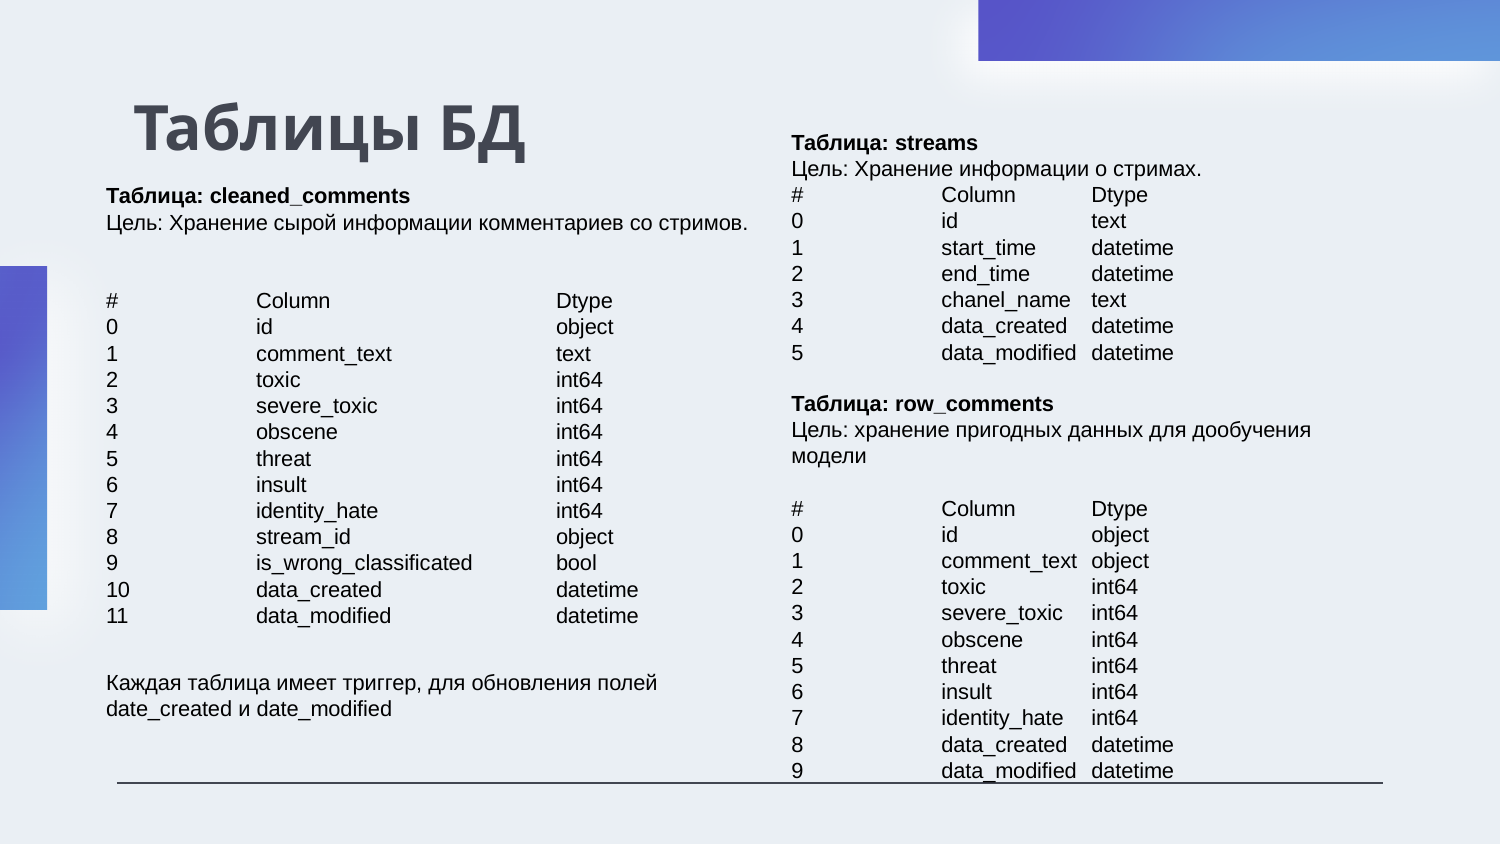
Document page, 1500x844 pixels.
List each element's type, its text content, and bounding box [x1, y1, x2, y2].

text_box Каждая таблица имеет триггер, для обновления полей date_created и date_modified [91, 653, 701, 790]
text_box Таблица: cleaned_comments Цель: Хранение сырой информации комментариев со стримов. # Column Dtype 0 id object 1 comment_text text 2 toxic int64 3 severe_toxic int64 4 obscene int64 5 threat int64 6 insult int64 7 identity_hate int64 8 stream_id object 9 is_wrong_classificated bool 10 data_created datetime 11 data_modified datetime [91, 166, 792, 654]
text_box Таблица: streams Цель: Хранение информации о стримах. # Column Dtype 0 id text 1 start_time datetime 2 end_time datetime 3 chanel_name text 4 data_created datetime 5 data_modified datetime [776, 113, 1370, 321]
text_box Таблица: row_comments Цель: хранение пригодных данных для дообучения модели # Column Dtype 0 id object 1 comment_text object 2 toxic int64 3 severe_toxic int64 4 obscene int64 5 threat int64 6 insult int64 7 identity_hate int64 8 data_created datetime 9 data_modified datetime [776, 374, 1400, 792]
picture [0, 266, 48, 610]
picture [978, 0, 1500, 61]
title Таблицы БД [118, 72, 1382, 167]
